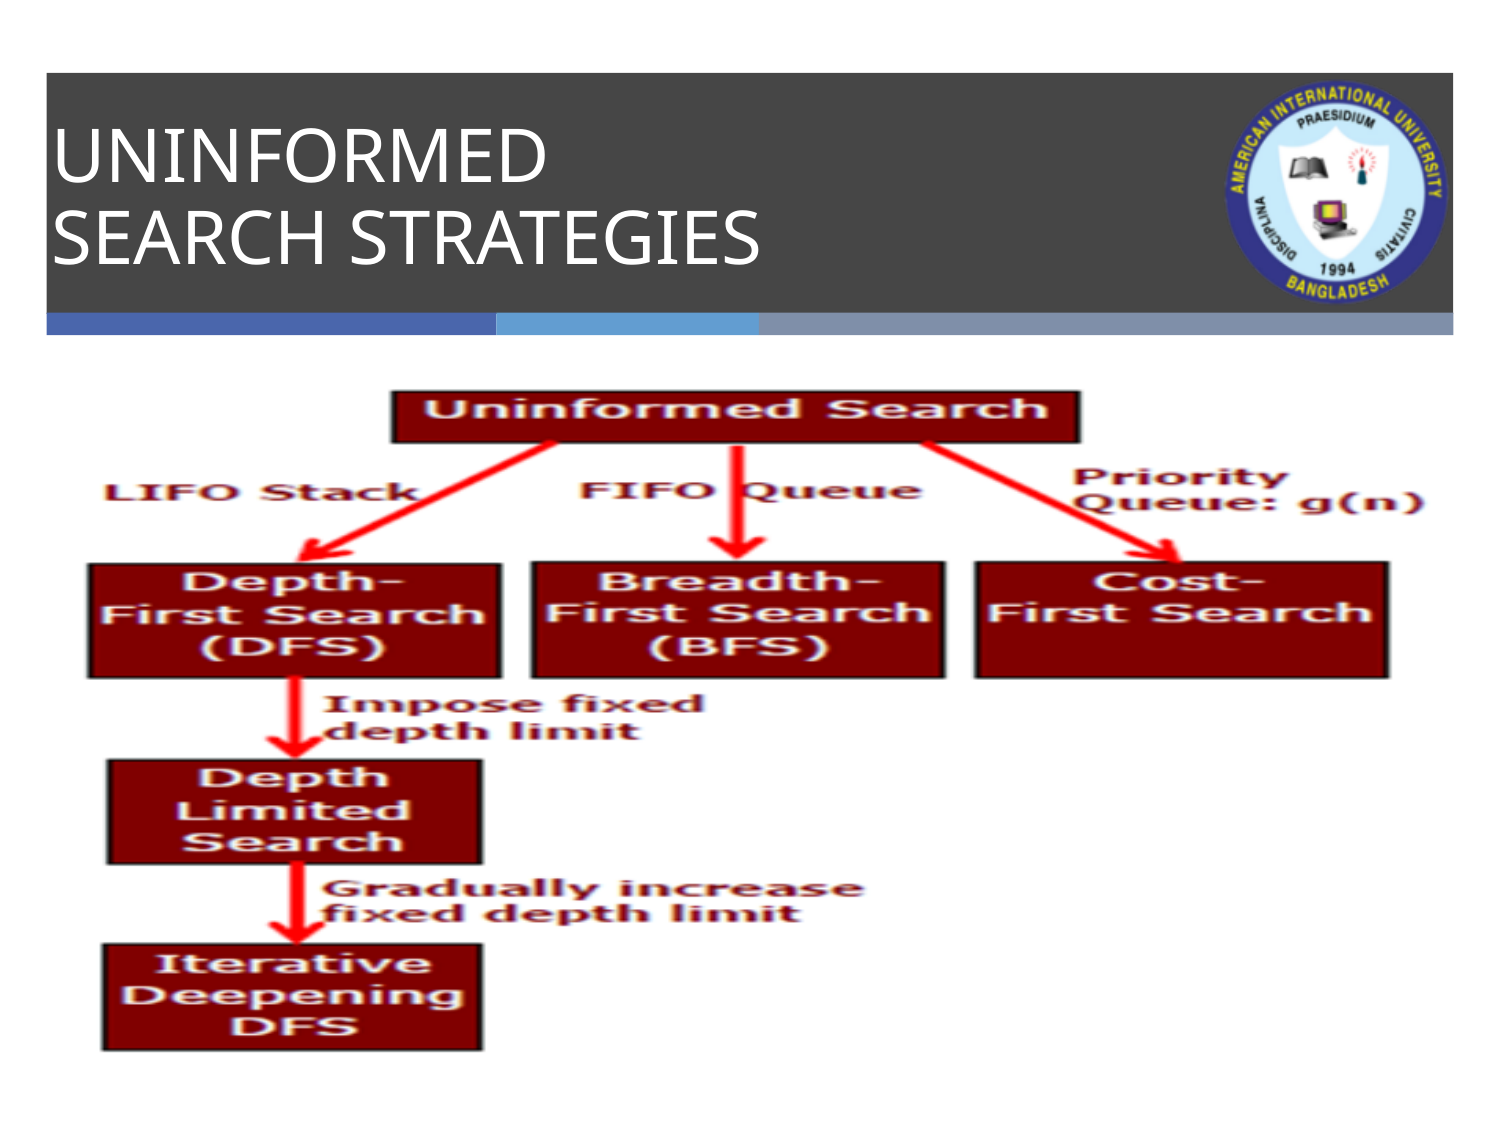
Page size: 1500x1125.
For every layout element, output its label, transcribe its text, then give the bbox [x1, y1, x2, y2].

picture [1220, 75, 1454, 310]
picture [15, 345, 1462, 1108]
title UNINFORMED SEARCH STRATEGIES [36, 108, 1318, 287]
